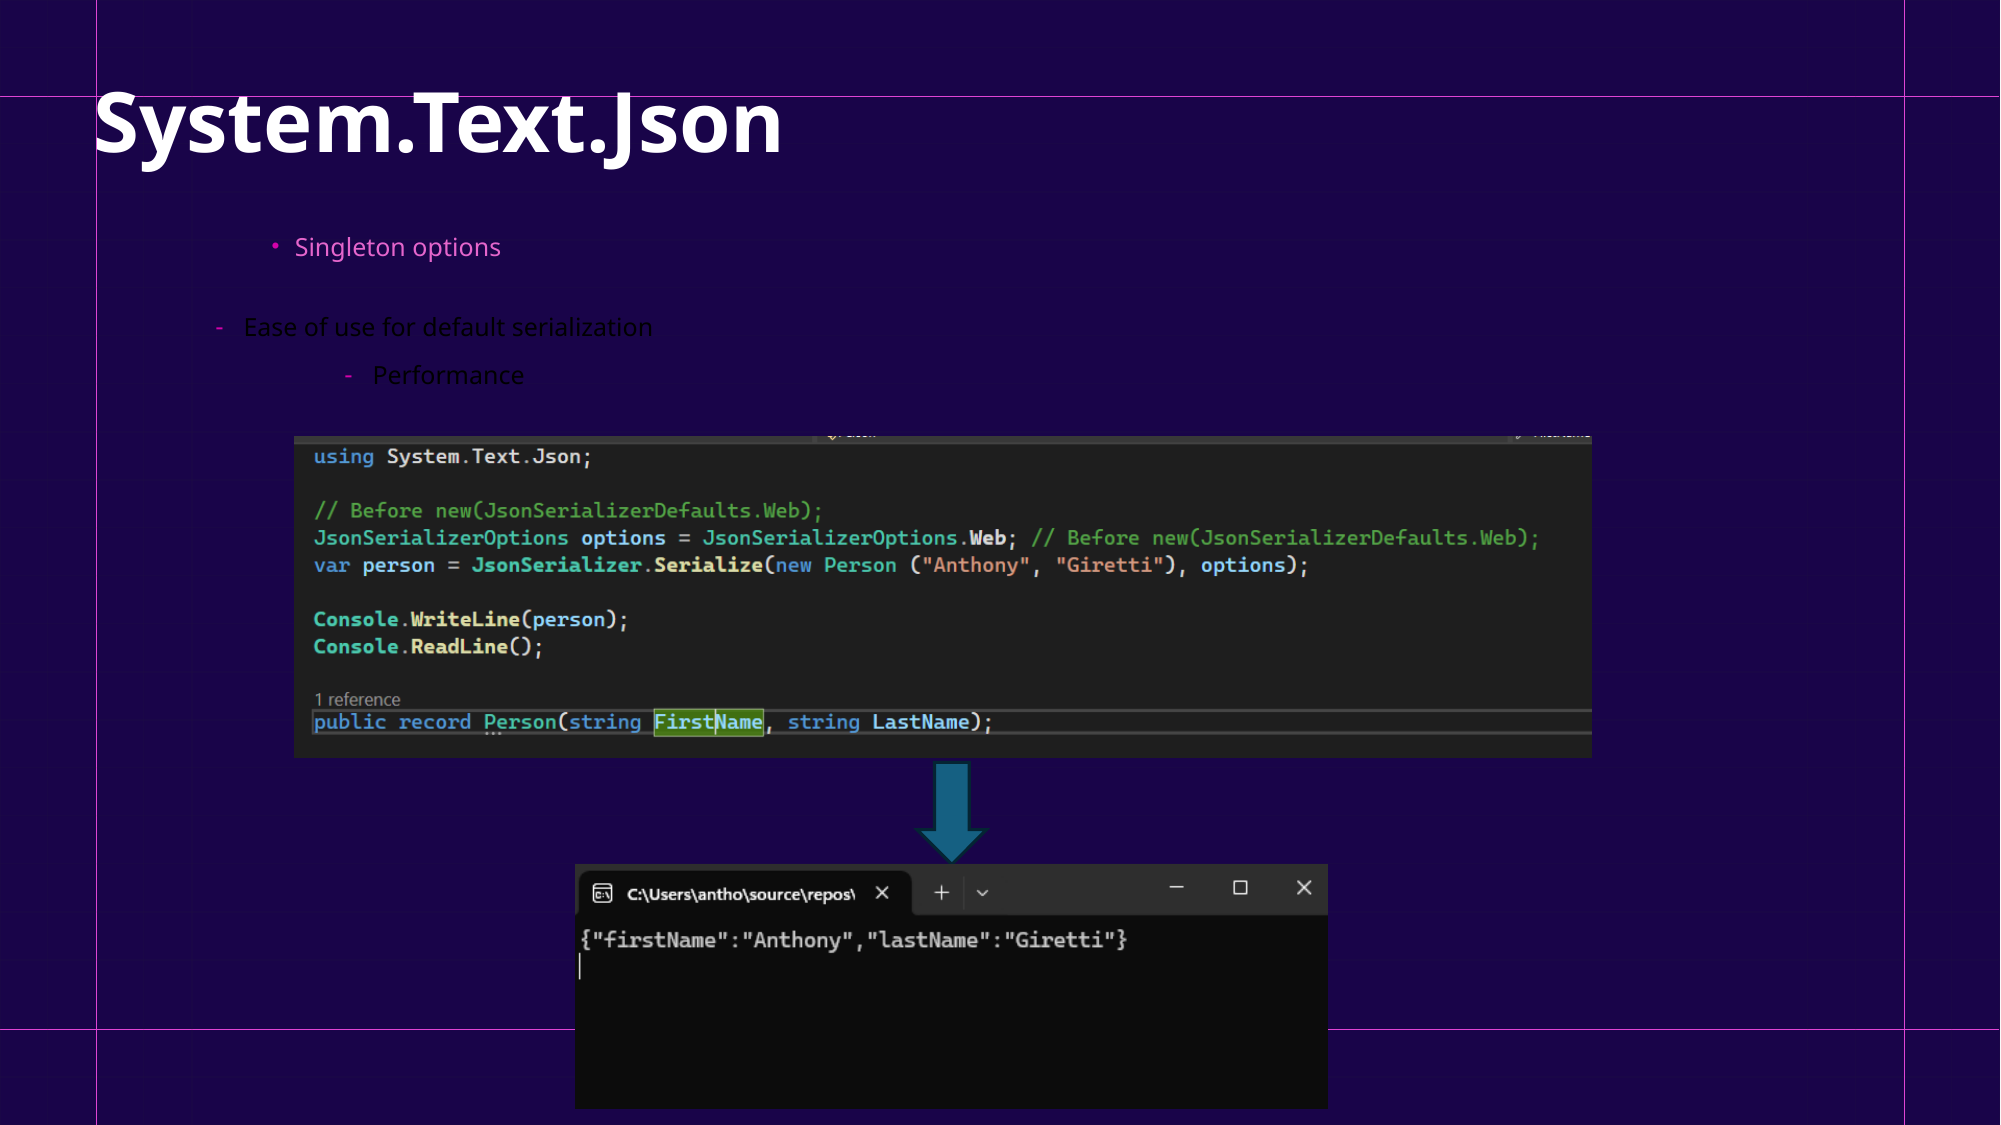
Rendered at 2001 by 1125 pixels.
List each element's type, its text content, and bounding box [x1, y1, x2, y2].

picture [293, 436, 1592, 759]
list Ease of use for default serialization Performance [93, 311, 776, 379]
list Singleton options [93, 231, 680, 277]
title System.Text.Json [93, 69, 1902, 258]
picture [575, 863, 1329, 1109]
text_box [917, 762, 987, 863]
